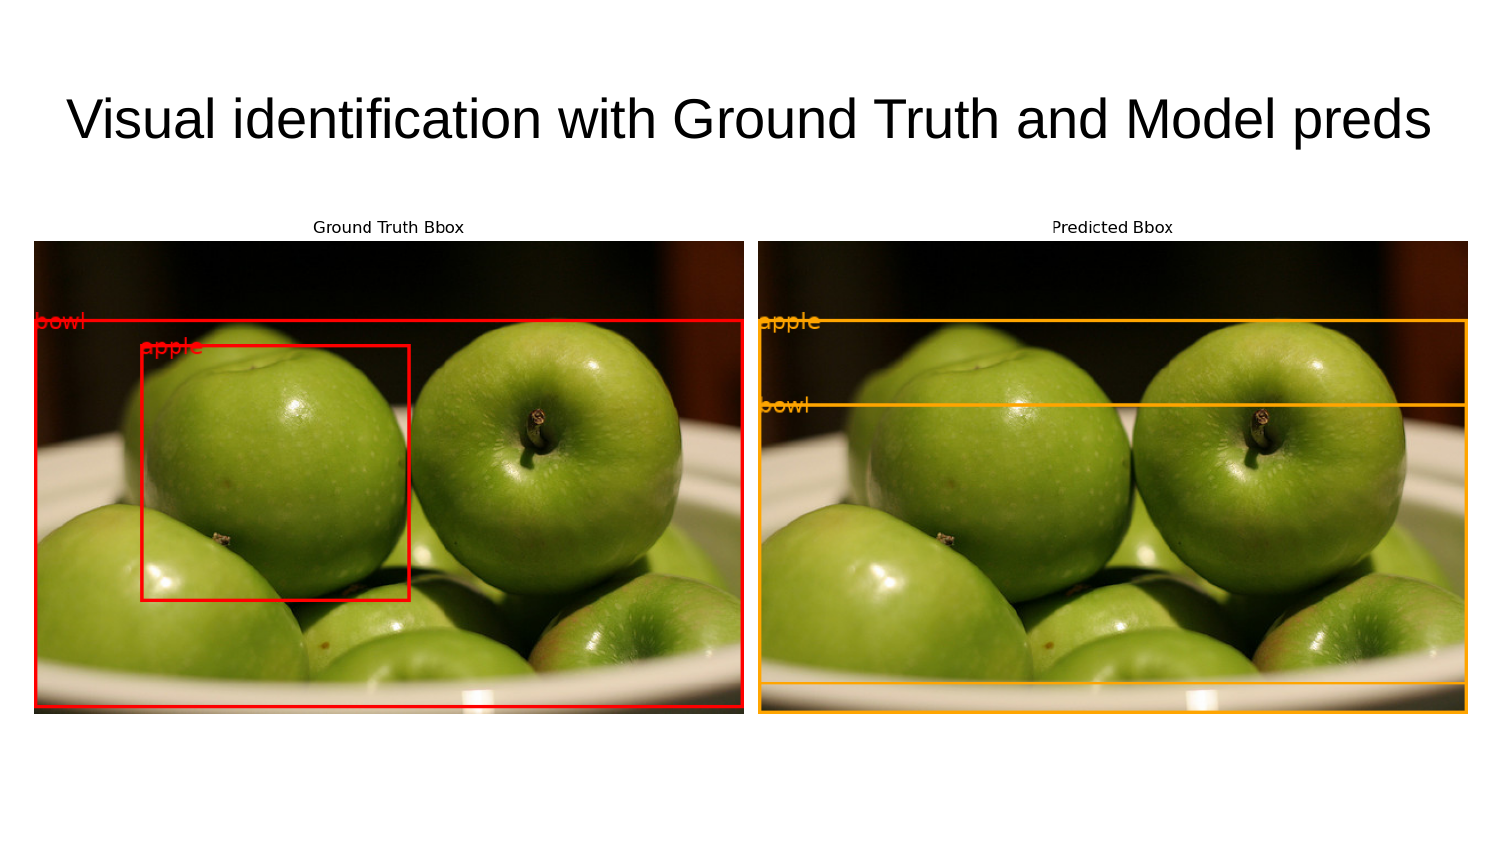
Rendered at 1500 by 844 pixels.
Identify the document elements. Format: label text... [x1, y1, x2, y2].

title Visual identification with Ground Truth and Model preds [51, 72, 1449, 167]
picture [24, 211, 1476, 724]
